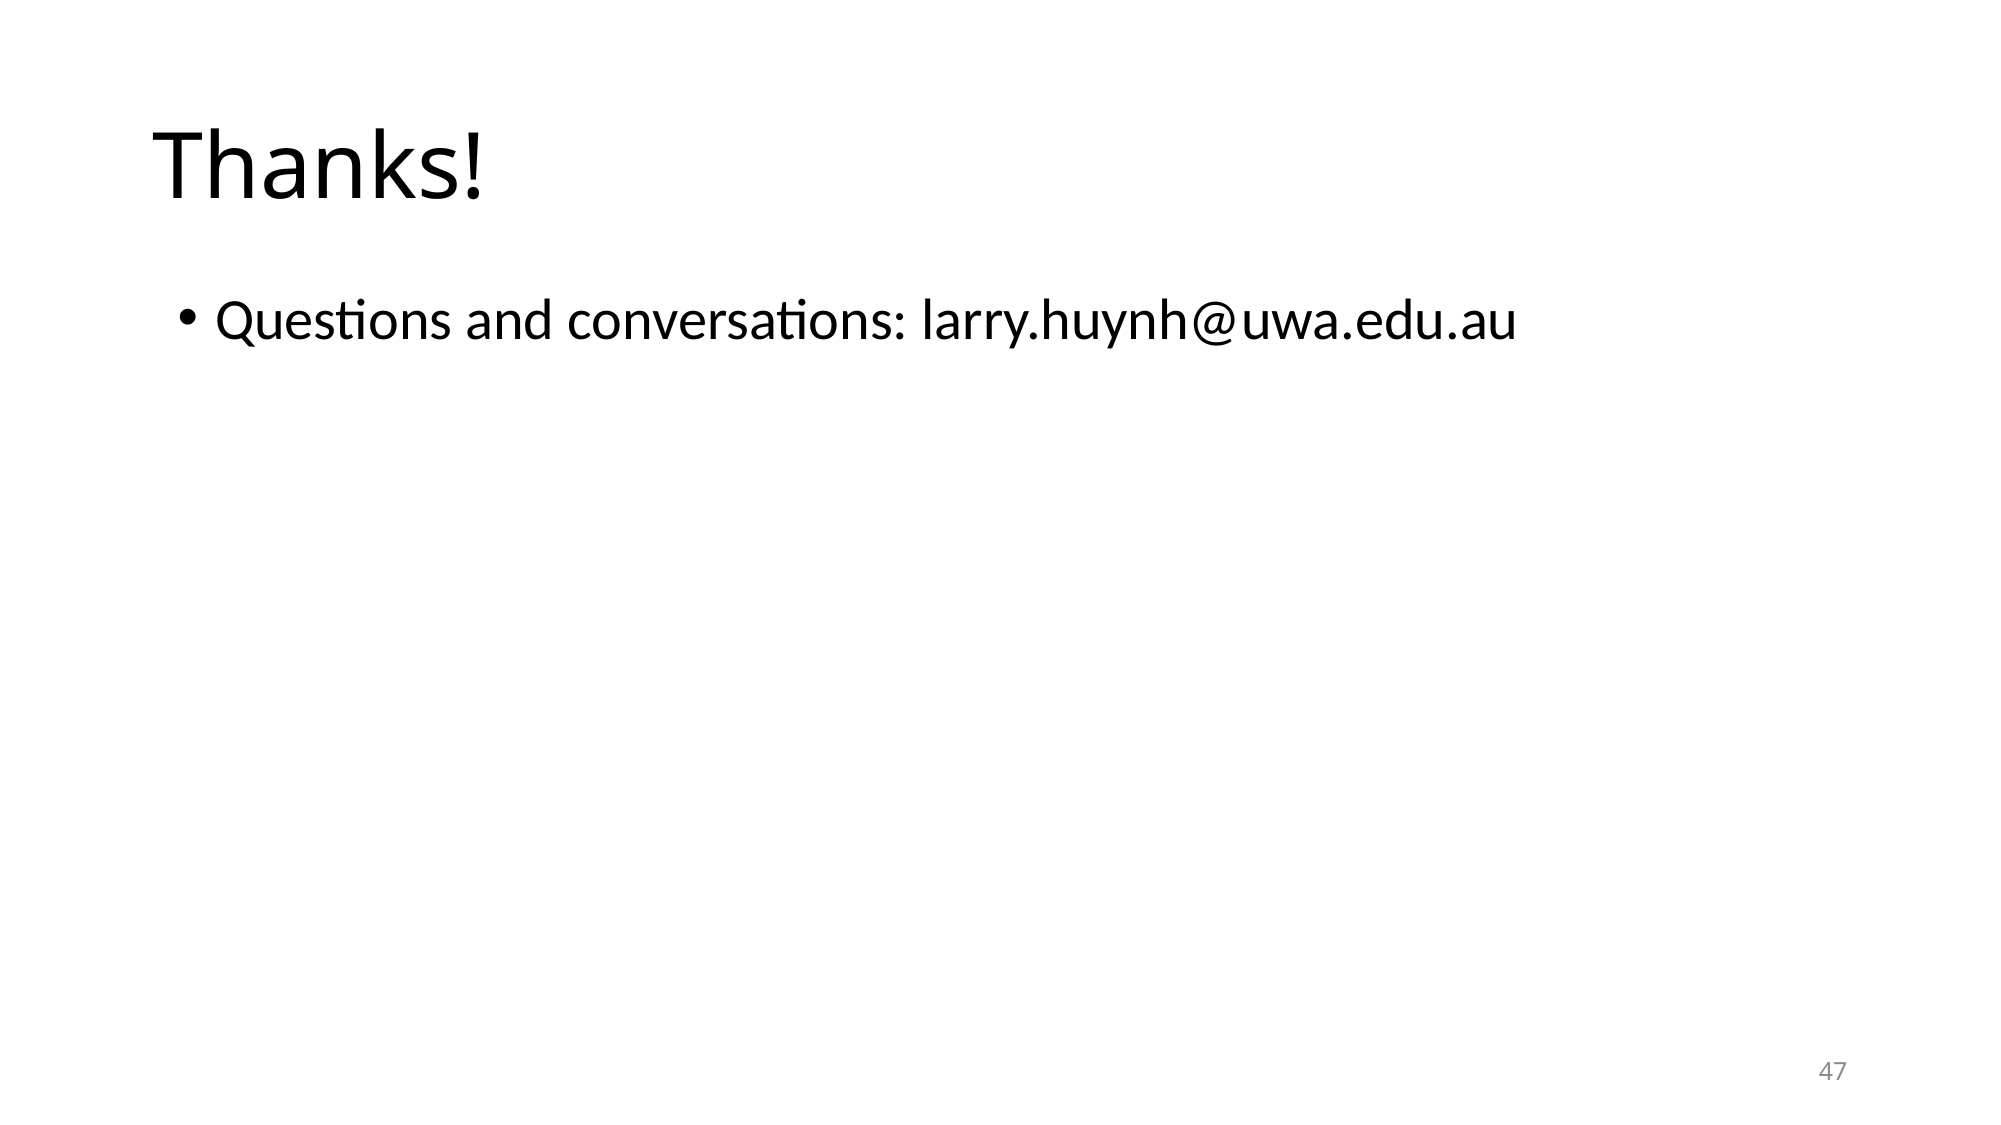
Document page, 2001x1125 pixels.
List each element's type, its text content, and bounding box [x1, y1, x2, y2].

text_box [137, 278, 1863, 971]
title Thanks! [137, 59, 1863, 278]
text_box Questions and conversations: larry.huynh@uwa.edu.au [162, 281, 1888, 996]
slide_number 47 [1412, 1042, 1863, 1103]
